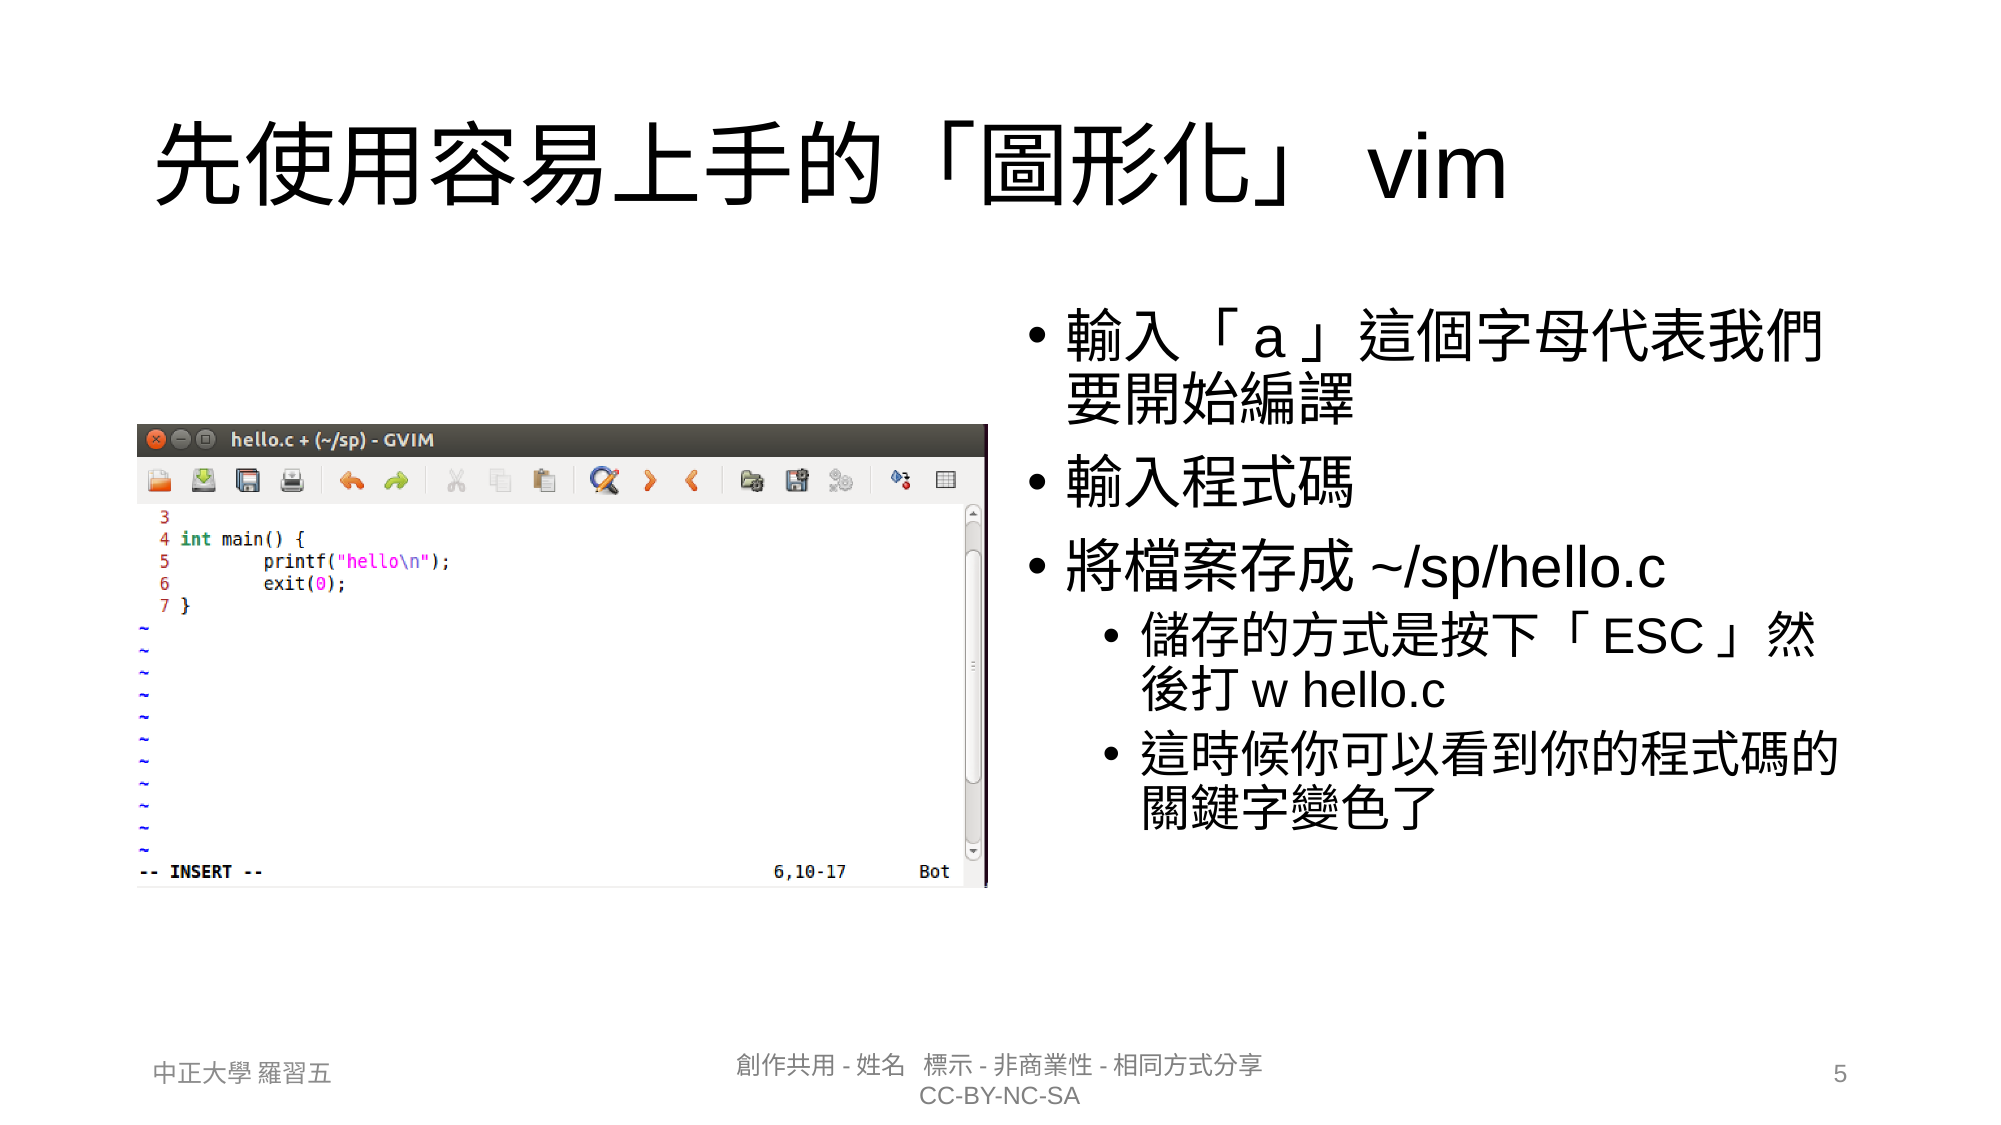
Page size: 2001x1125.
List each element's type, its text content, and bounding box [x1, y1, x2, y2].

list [137, 424, 988, 888]
title 先使用容易上手的「圖形化」vim [137, 59, 1863, 278]
list 輸入「a」這個字母代表我們要開始編譯 輸入程式碼 將檔案存成~/sp/hello.c 儲存的方式是按下「ESC」然後打w hello.c 這時候你可以看到你的程式碼的關鍵字變色了 [1012, 299, 1863, 1014]
slide_number 5 [1412, 1042, 1863, 1103]
